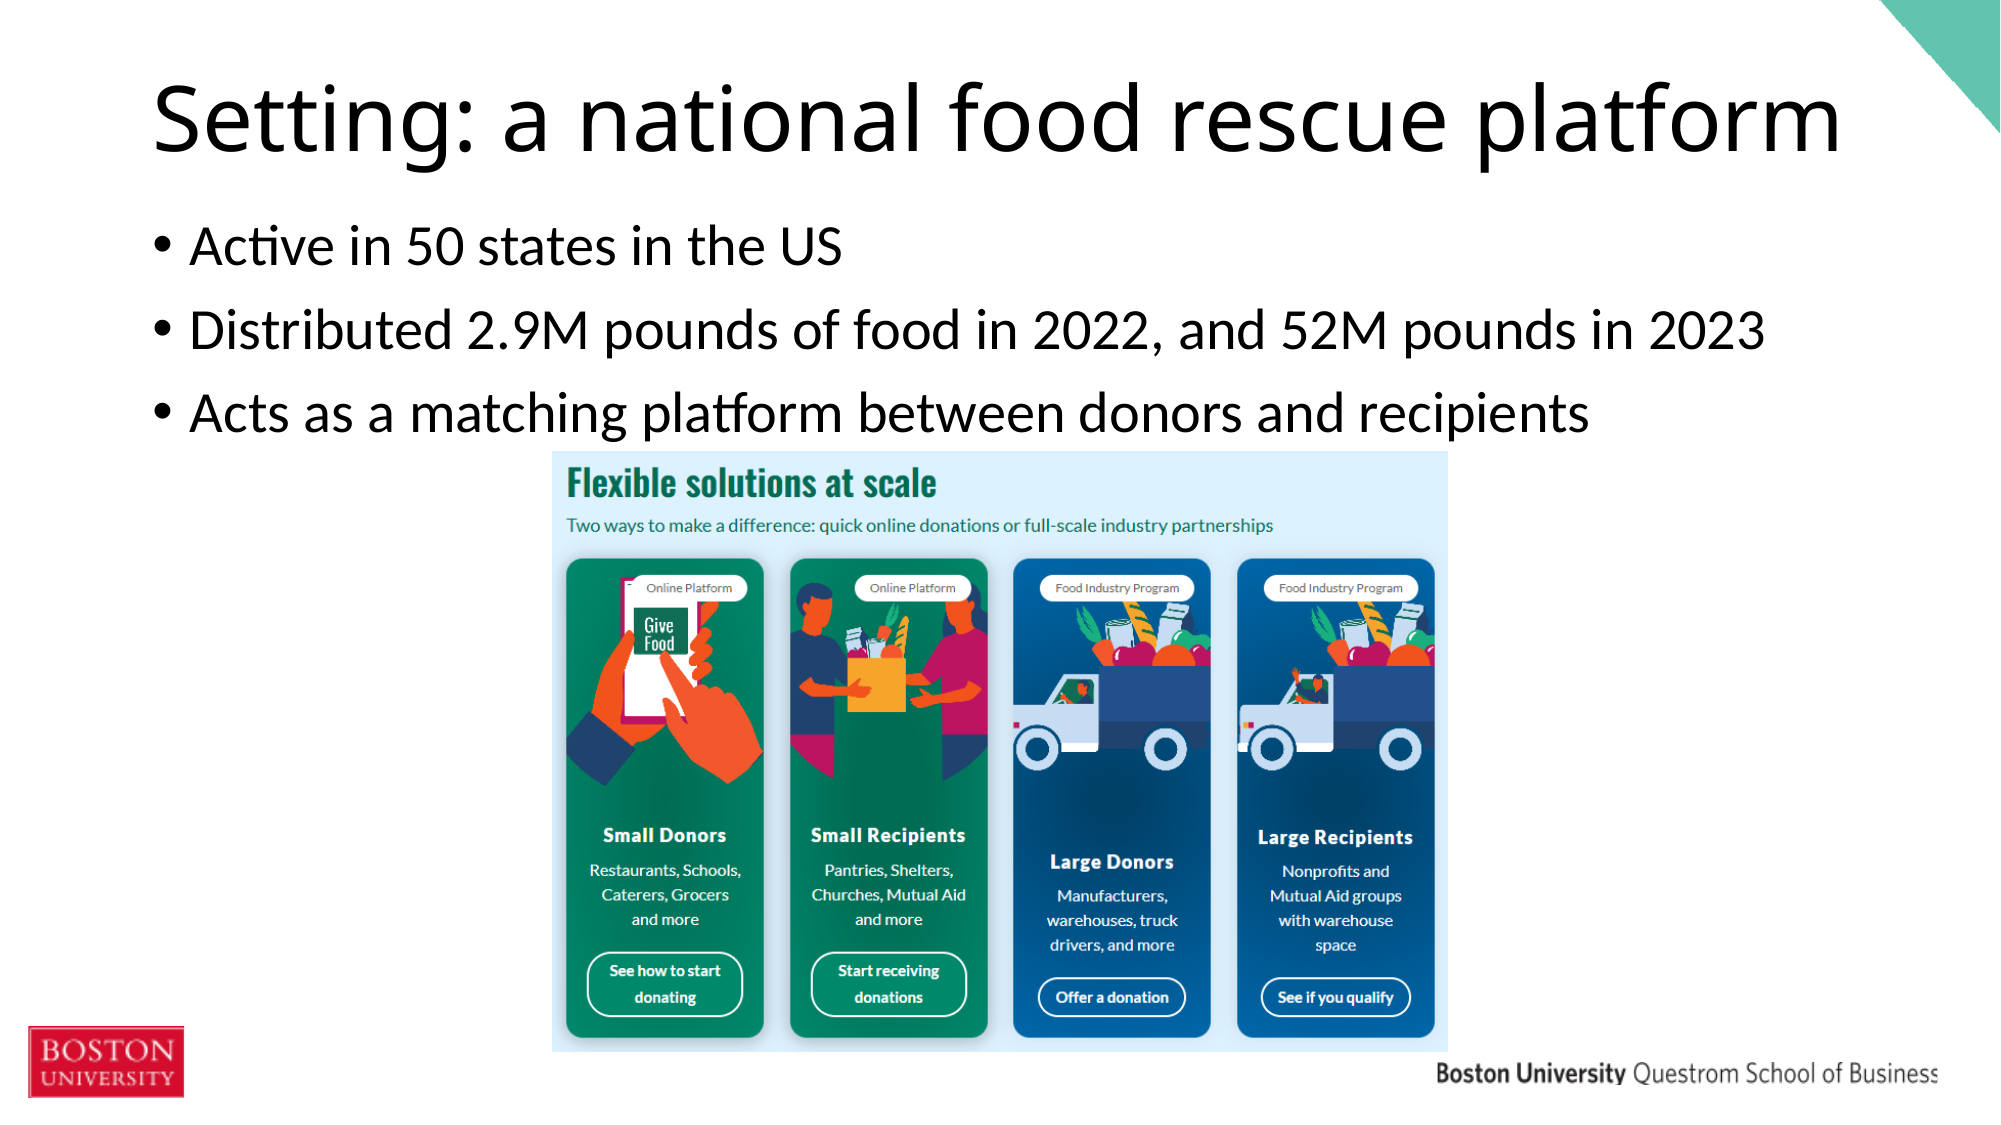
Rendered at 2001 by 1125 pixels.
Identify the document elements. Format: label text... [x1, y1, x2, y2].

picture [1821, 0, 2001, 159]
title Setting: a national food rescue platform [137, 59, 1863, 185]
picture [551, 451, 1448, 1052]
list Active in 50 states in the US Distributed 2.9M pounds of food in 2022, and 52M pounds in 2023 Acts as a matching platform between donors and recipients [137, 207, 1912, 1014]
